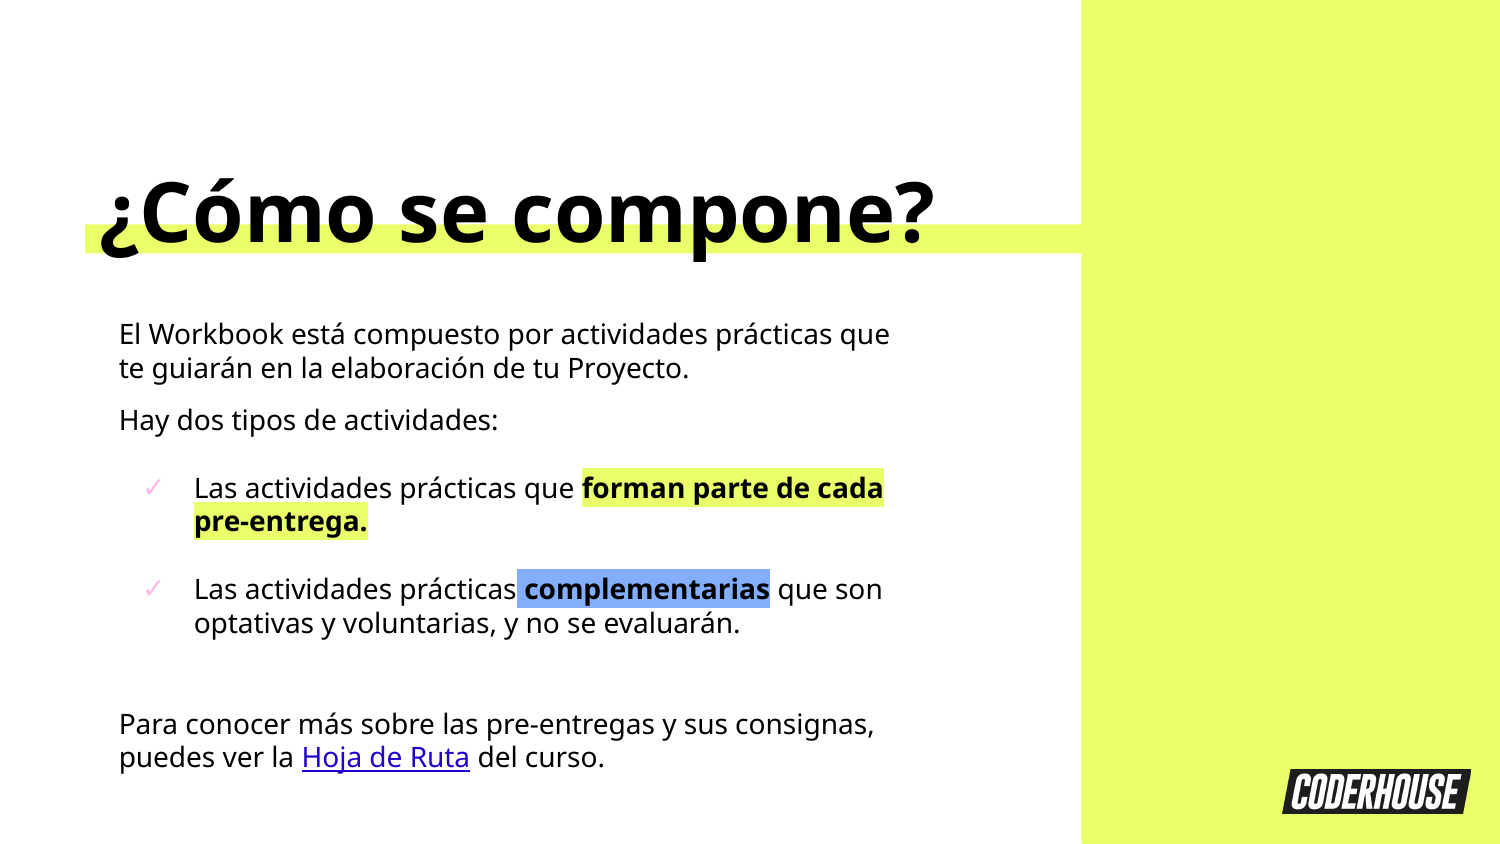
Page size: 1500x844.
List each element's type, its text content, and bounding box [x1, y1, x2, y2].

text_box ¿Cómo se compone? [85, 155, 1341, 276]
picture [0, 0, 1081, 844]
text_box El Workbook está compuesto por actividades prácticas que te guiarán en la elaboración de tu Proyecto. Hay dos tipos de actividades: Las actividades prácticas que forman parte de cada pre-entrega. Las actividades prácticas complementarias que son optativas y voluntarias, y no se evaluarán. Para conocer más sobre las pre-entregas y sus consignas, puedes ver la Hoja de Ruta del curso. [103, 301, 913, 794]
picture [1281, 769, 1471, 814]
